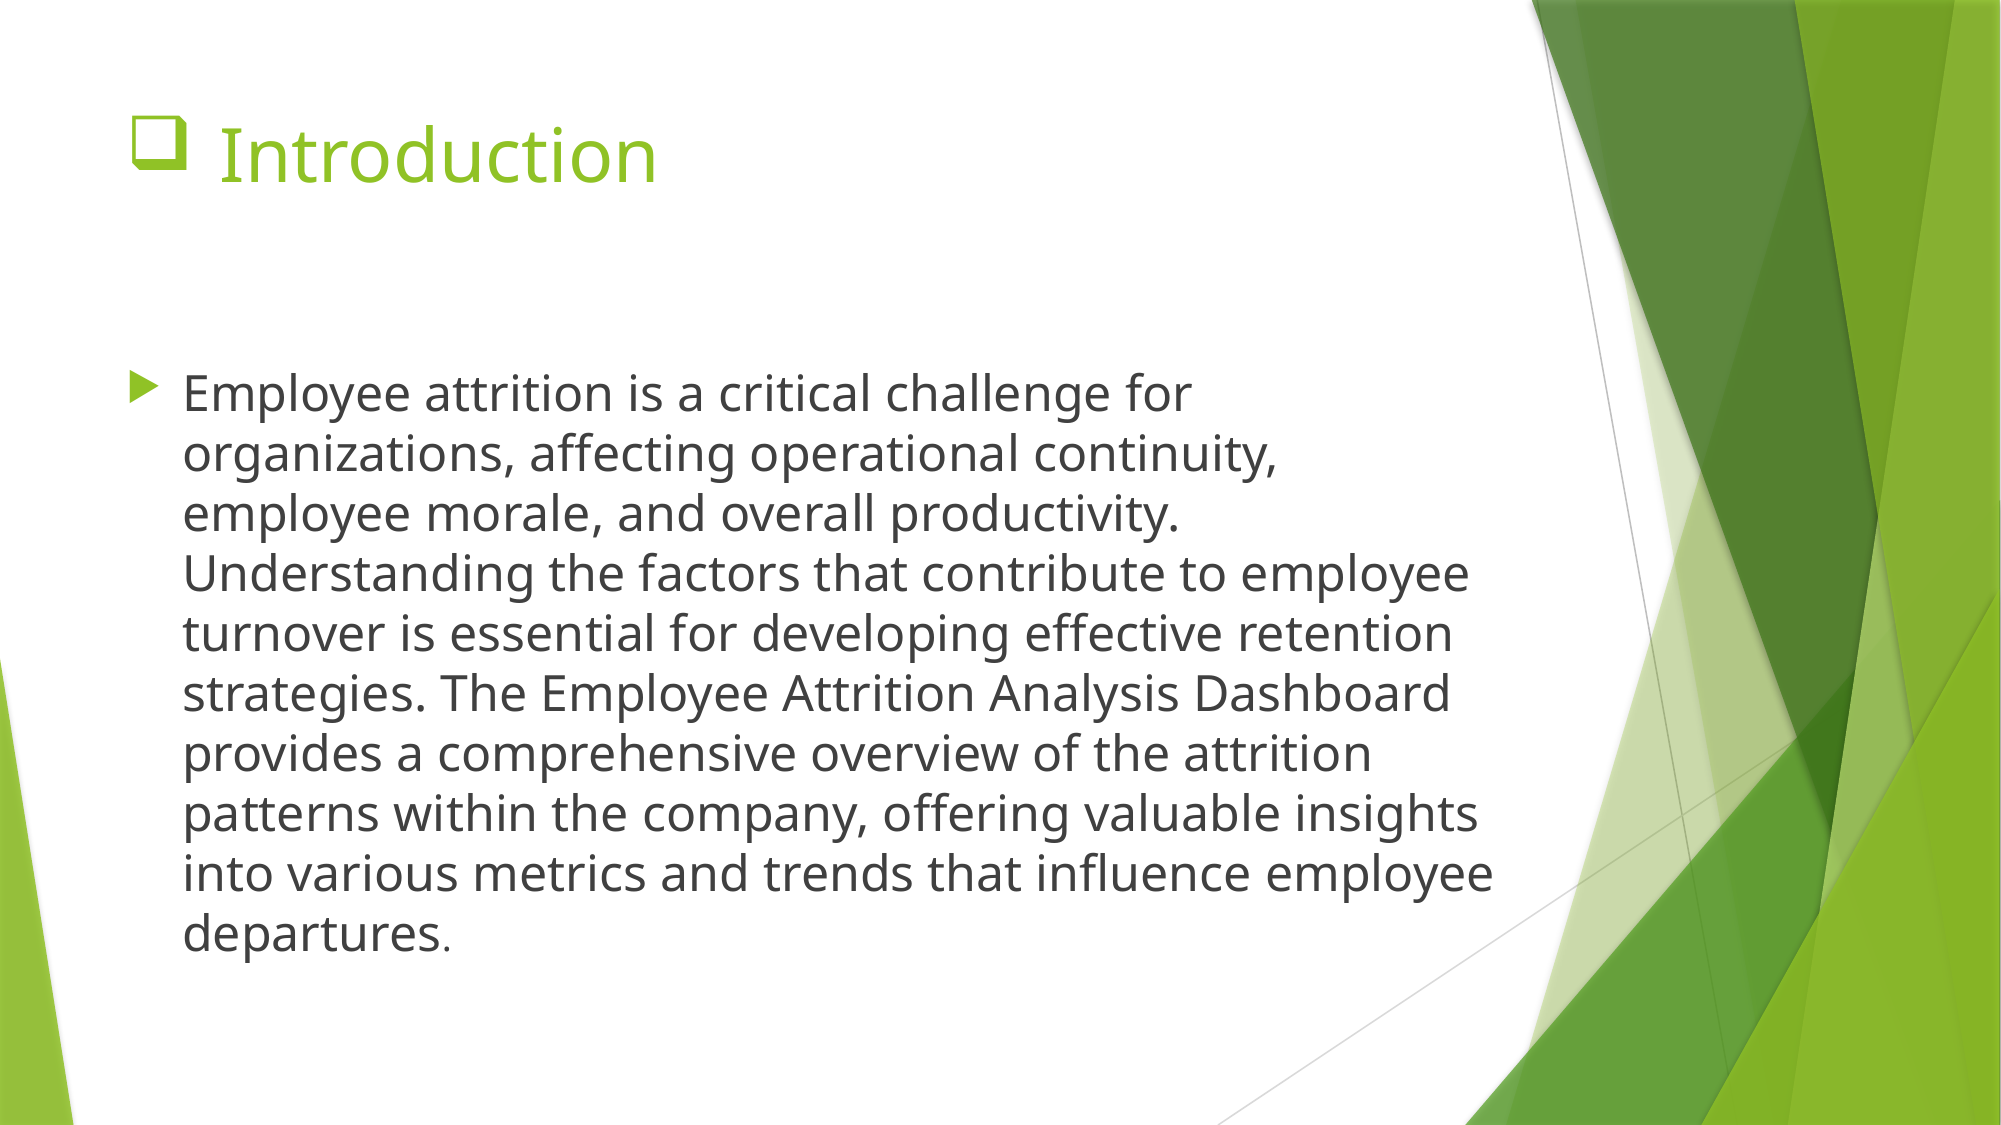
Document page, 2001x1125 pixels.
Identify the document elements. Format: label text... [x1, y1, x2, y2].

list Employee attrition is a critical challenge for organizations, affecting operational continuity, employee morale, and overall productivity. Understanding the factors that contribute to employee turnover is essential for developing effective retention strategies. The Employee Attrition Analysis Dashboard provides a comprehensive overview of the attrition patterns within the company, offering valuable insights into various metrics and trends that influence employee departures. [111, 354, 1522, 992]
title Introduction [111, 99, 1522, 317]
